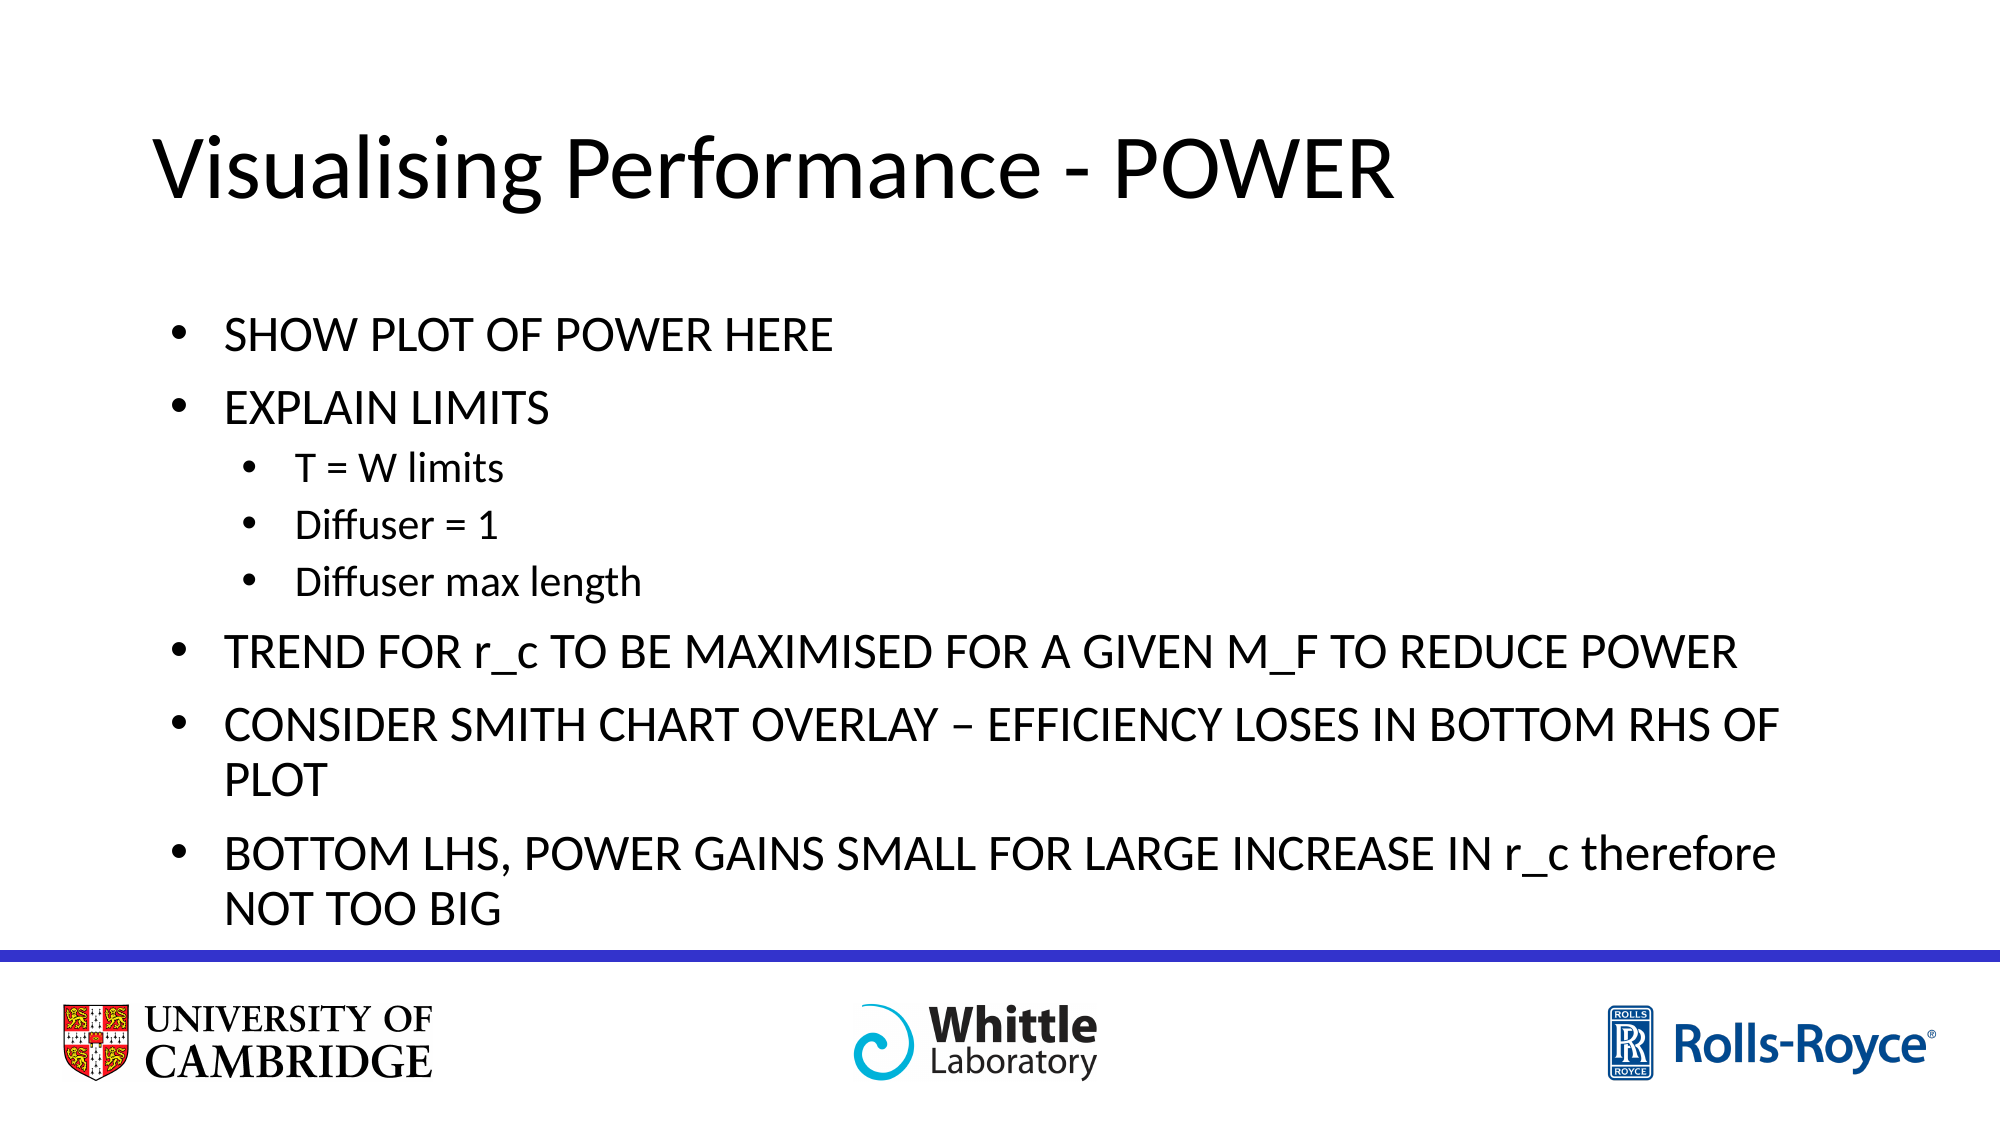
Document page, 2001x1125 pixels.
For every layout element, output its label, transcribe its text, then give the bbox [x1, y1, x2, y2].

title Visualising Performance - POWER [137, 59, 1863, 278]
picture [62, 1003, 433, 1082]
picture [1605, 1003, 1938, 1082]
list SHOW PLOT OF POWER HERE EXPLAIN LIMITS T = W limits Diffuser = 1 Diffuser max length TREND FOR r_c TO BE MAXIMISED FOR A GIVEN M_F TO REDUCE POWER CONSIDER SMITH CHART OVERLAY – EFFICIENCY LOSES IN BOTTOM RHS OF PLOT BOTTOM LHS, POWER GAINS SMALL FOR LARGE INCREASE IN r_c therefore NOT TOO BIG [137, 299, 1863, 948]
picture [853, 1003, 1097, 1082]
